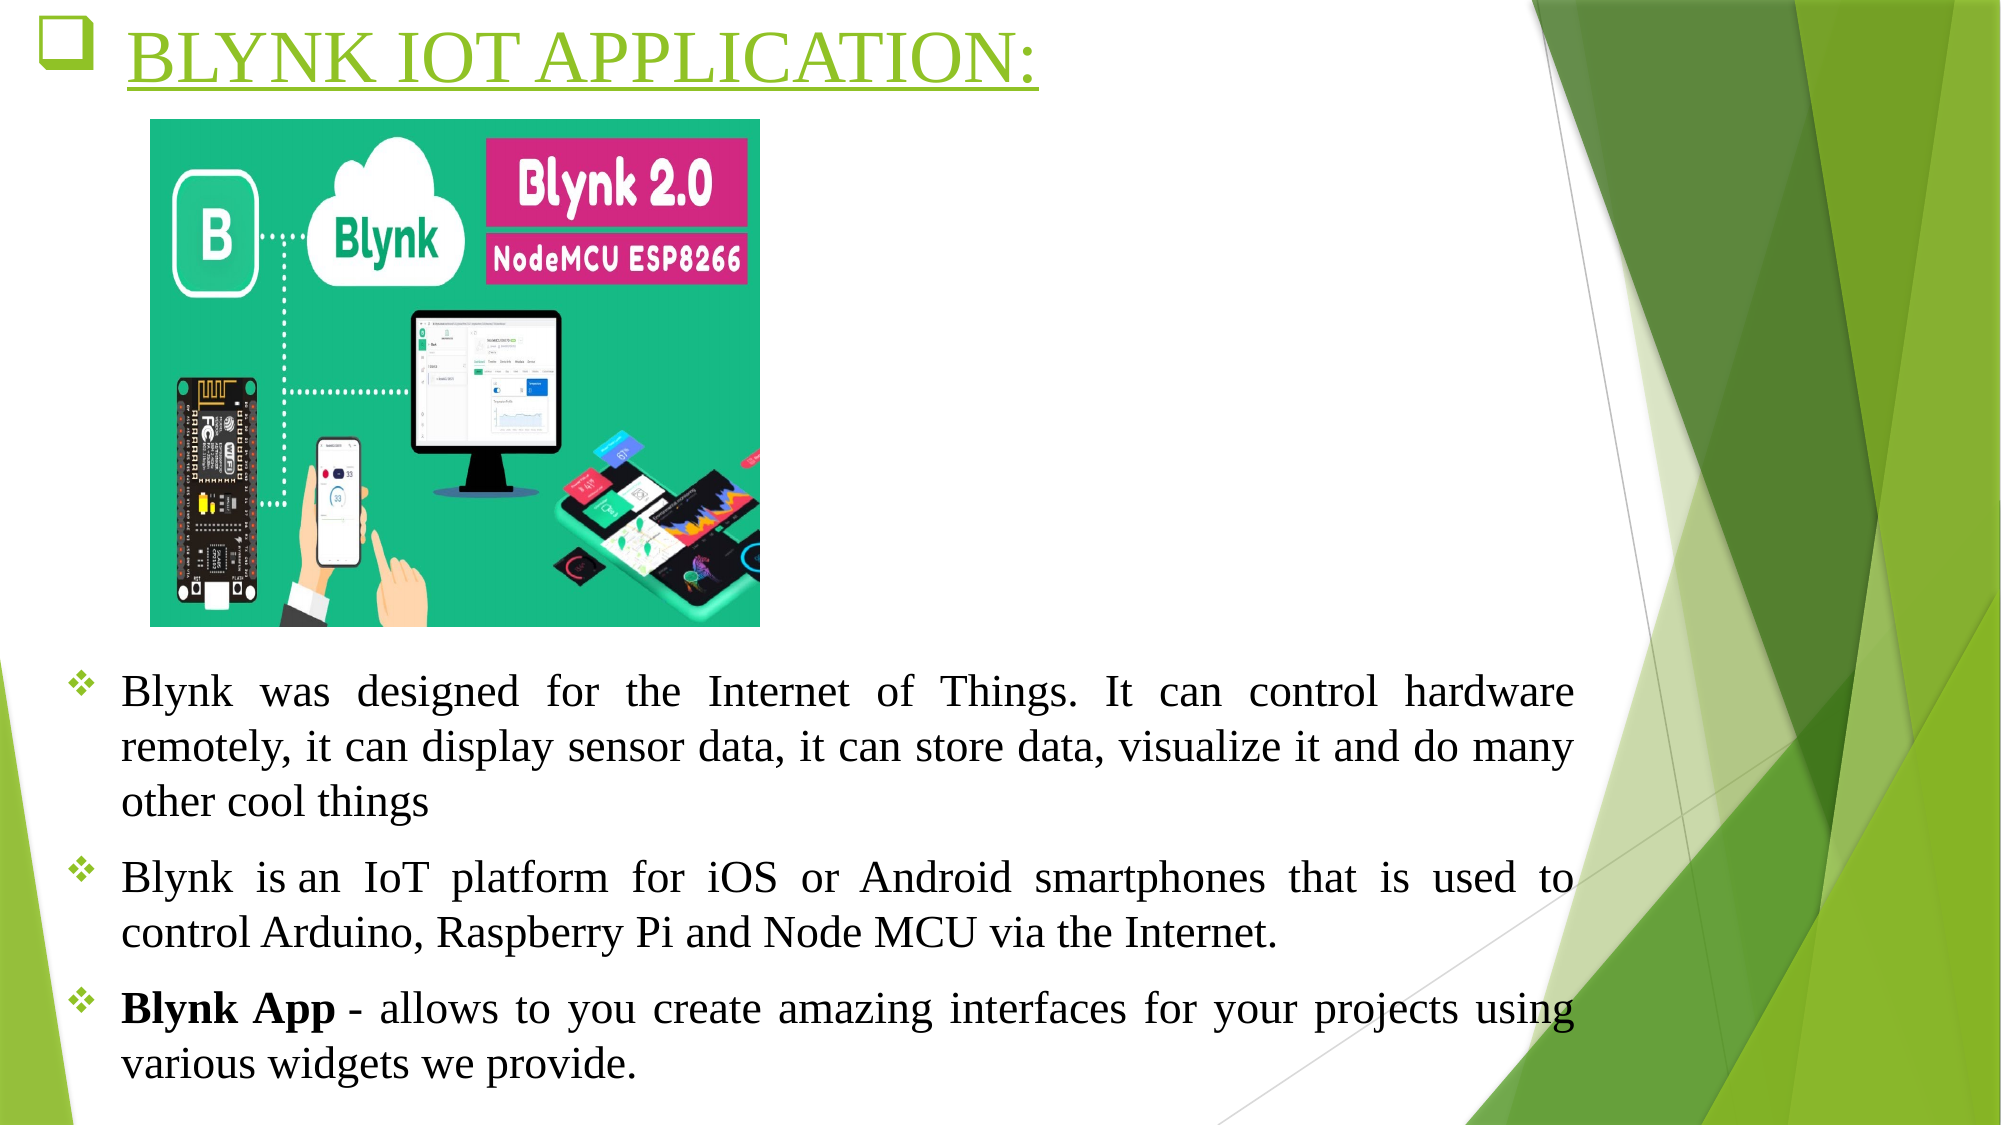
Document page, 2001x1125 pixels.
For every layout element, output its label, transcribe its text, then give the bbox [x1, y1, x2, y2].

list Blynk was designed for the Internet of Things. It can control hardware remotely, it can display sensor data, it can store data, visualize it and do many other cool things Blynk is an IoT platform for iOS or Android smartphones that is used to control Arduino, Raspberry Pi and Node MCU via the Internet. Blynk App - allows to you create amazing interfaces for your projects using various widgets we provide. [49, 653, 1592, 1125]
picture [746, 547, 760, 568]
picture [150, 118, 760, 627]
title BLYNK IOT APPLICATION: [18, 0, 1681, 239]
